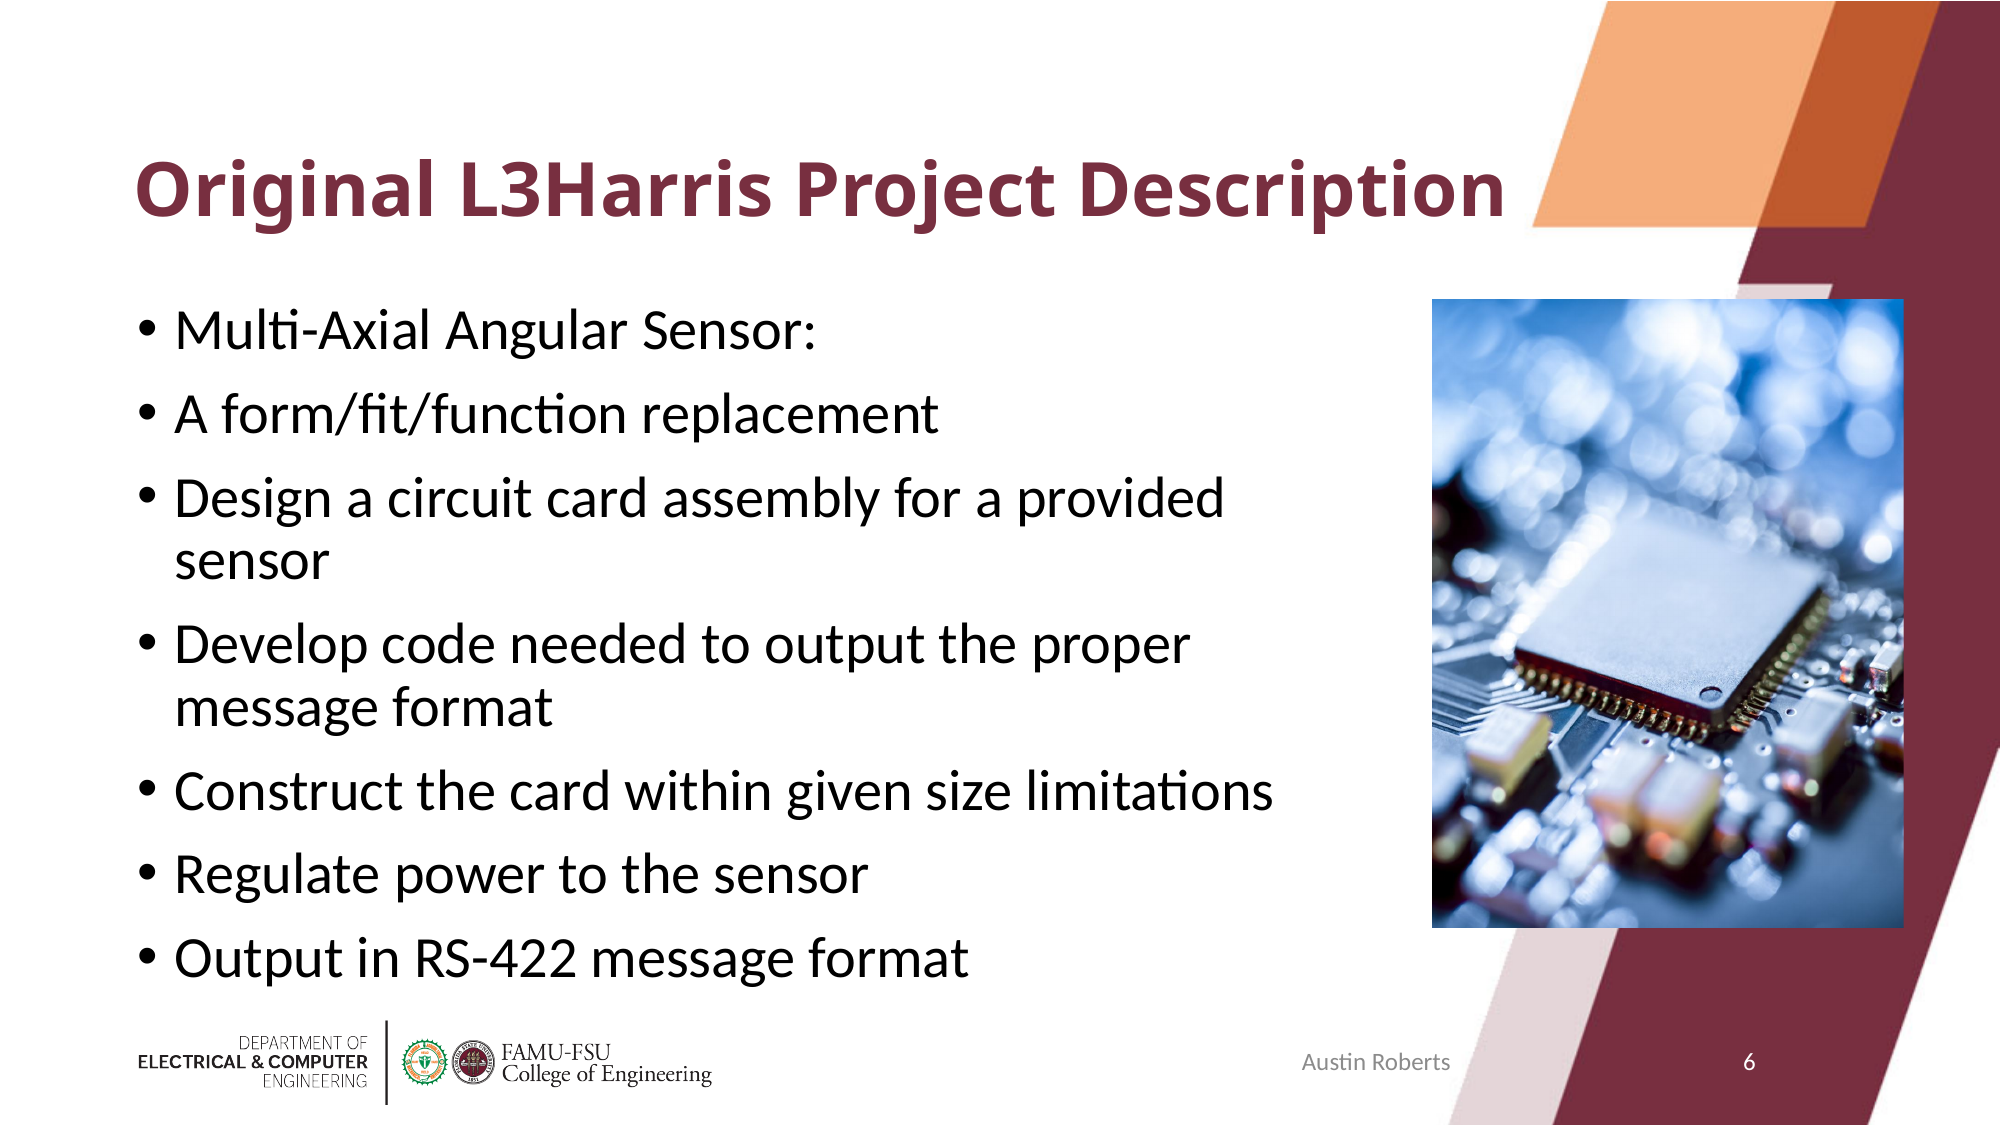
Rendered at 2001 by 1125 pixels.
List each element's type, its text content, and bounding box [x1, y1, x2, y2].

picture [0, 1, 2000, 1125]
list Multi-Axial Angular Sensor:​ A form/fit/function replacement​ Design a circuit card assembly for a provided sensor​ Develop code needed to output the proper message format ​ Construct the card within given size limitations​ Regulate power to the sensor​ Output in RS-422 message format [137, 299, 1350, 1014]
footer Austin Roberts [1047, 1041, 1466, 1084]
slide_number 6 [1689, 1038, 1810, 1084]
title Original L3Harris Project Description [133, 75, 1526, 233]
